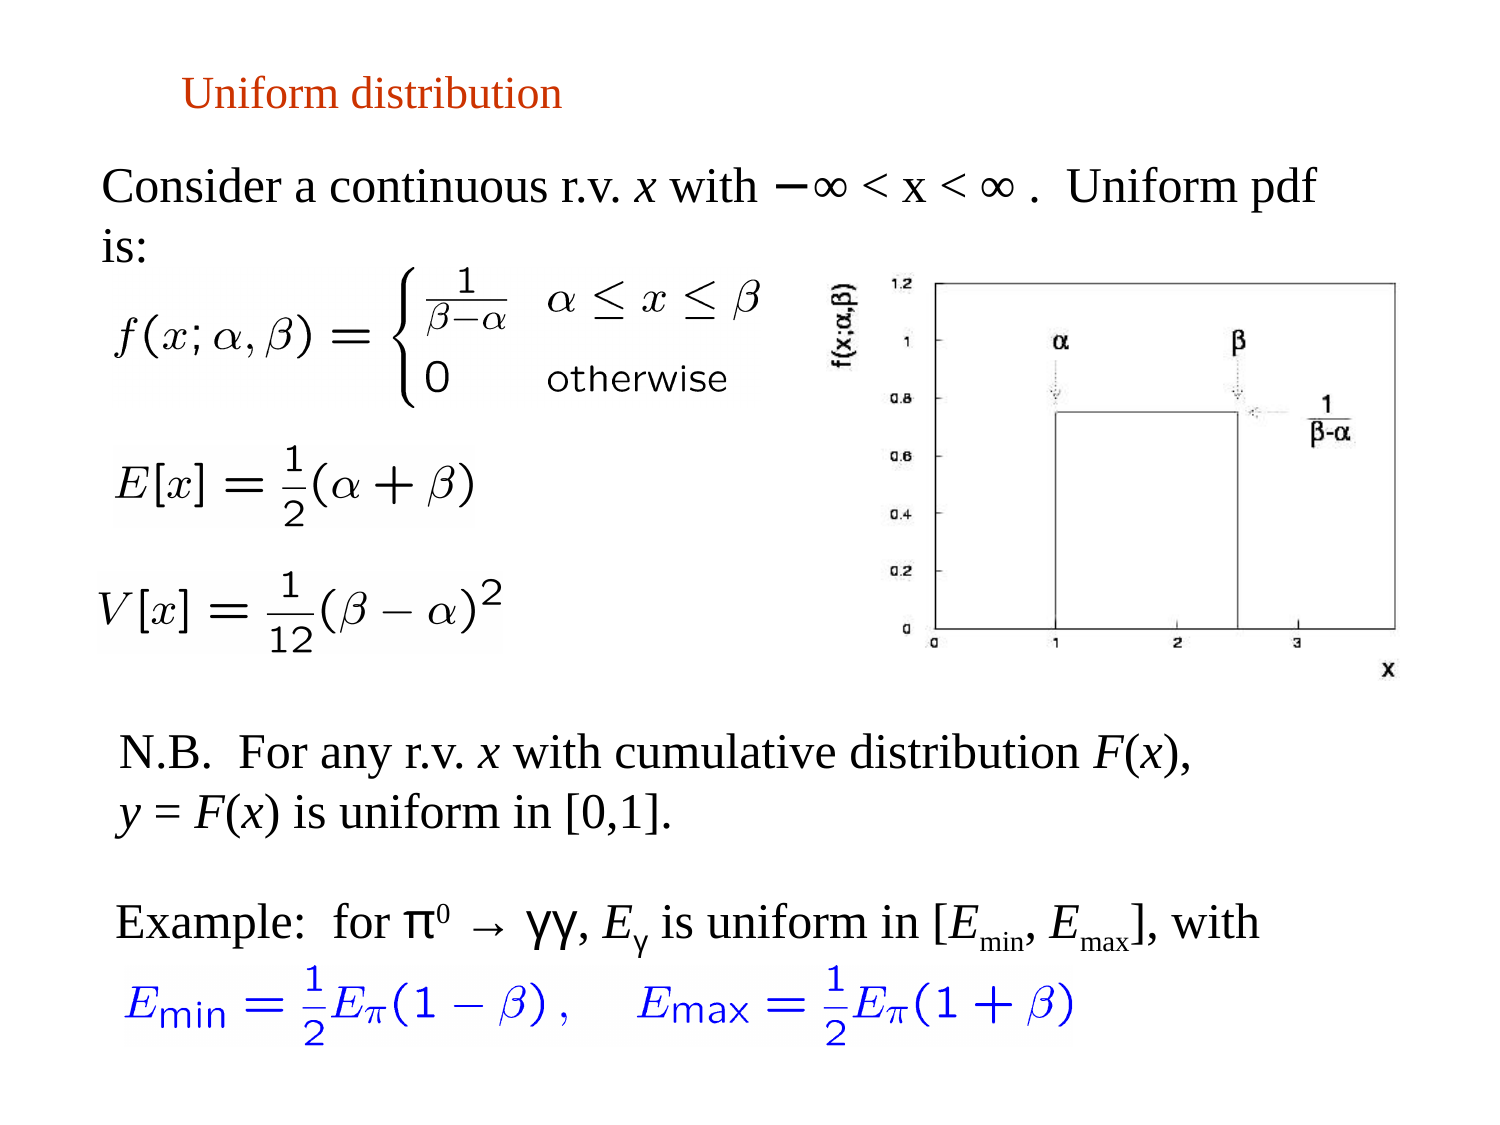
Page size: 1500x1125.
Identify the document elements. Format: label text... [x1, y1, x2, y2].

picture [97, 571, 503, 654]
picture [112, 445, 475, 528]
picture [123, 964, 1073, 1048]
text_box Consider a continuous r.v. x with −∞ < x < ∞ . Uniform pdf is: [86, 144, 1382, 280]
text_box N.B. For any r.v. x with cumulative distribution F(x), y = F(x) is uniform in [0,1]. [103, 711, 1221, 847]
text_box Example: for π0 → γγ, Eγ is uniform in [Emin, Emax], with [100, 881, 1286, 965]
title Uniform distribution [76, 54, 668, 126]
picture [111, 266, 761, 409]
picture [826, 272, 1400, 681]
